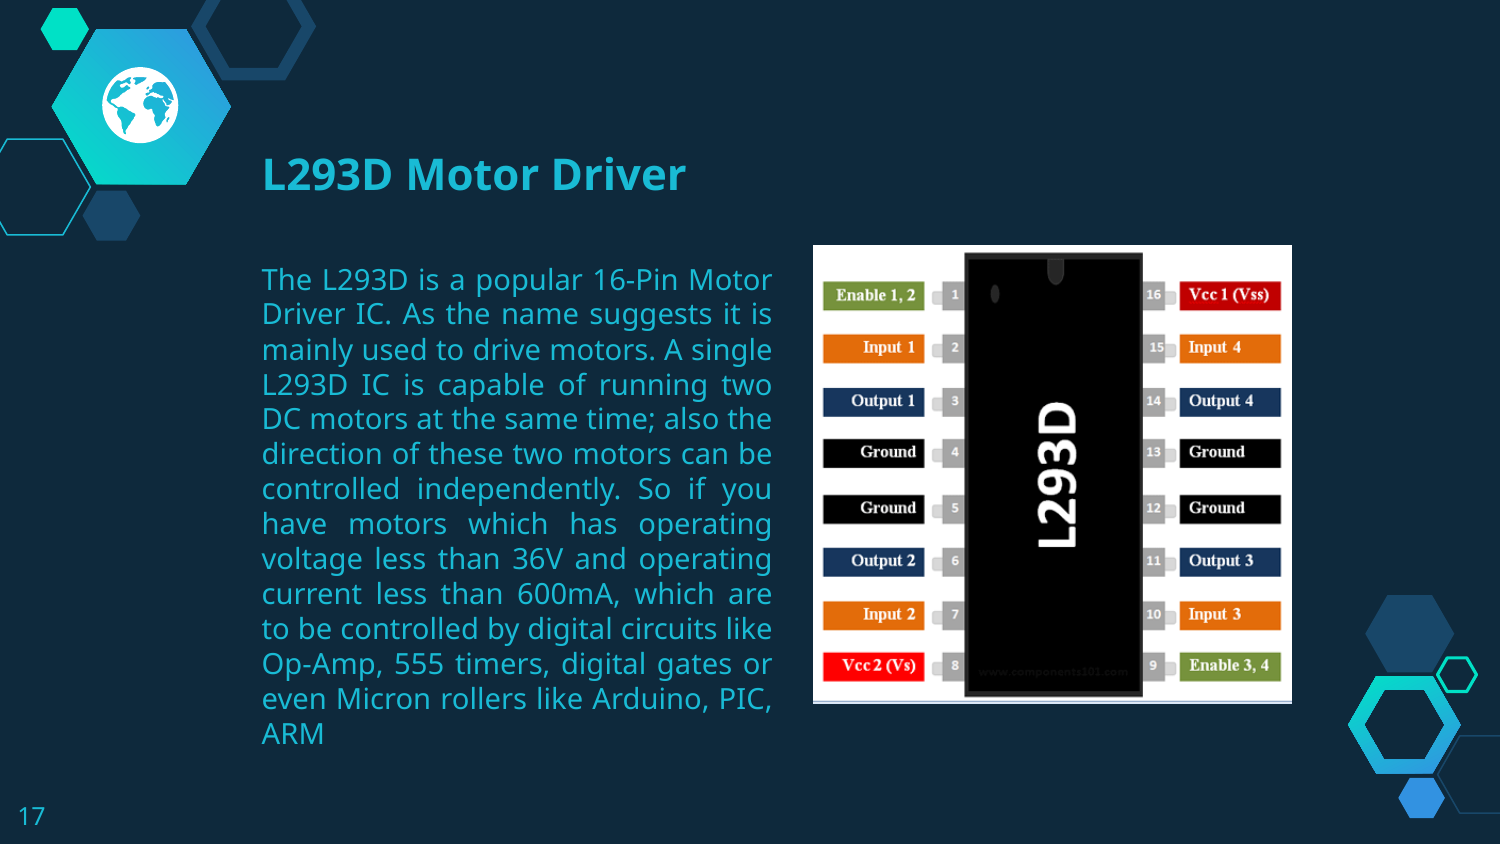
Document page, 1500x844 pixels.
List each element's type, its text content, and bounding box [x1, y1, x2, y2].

title L293D Motor Driver [246, 108, 1058, 214]
picture [812, 245, 1292, 704]
text_box The L293D is a popular 16-Pin Motor Driver IC. As the name suggests it is mainly used to drive motors. A single L293D IC is capable of running two DC motors at the same time; also the direction of these two motors can be controlled independently. So if you have motors which has operating voltage less than 36V and operating current less than 600mA, which are to be controlled by digital circuits like Op-Amp, 555 timers, digital gates or even Micron rollers like Arduino, PIC, ARM [246, 245, 789, 748]
text_box [102, 67, 179, 144]
slide_number ‹#› [2, 785, 93, 844]
